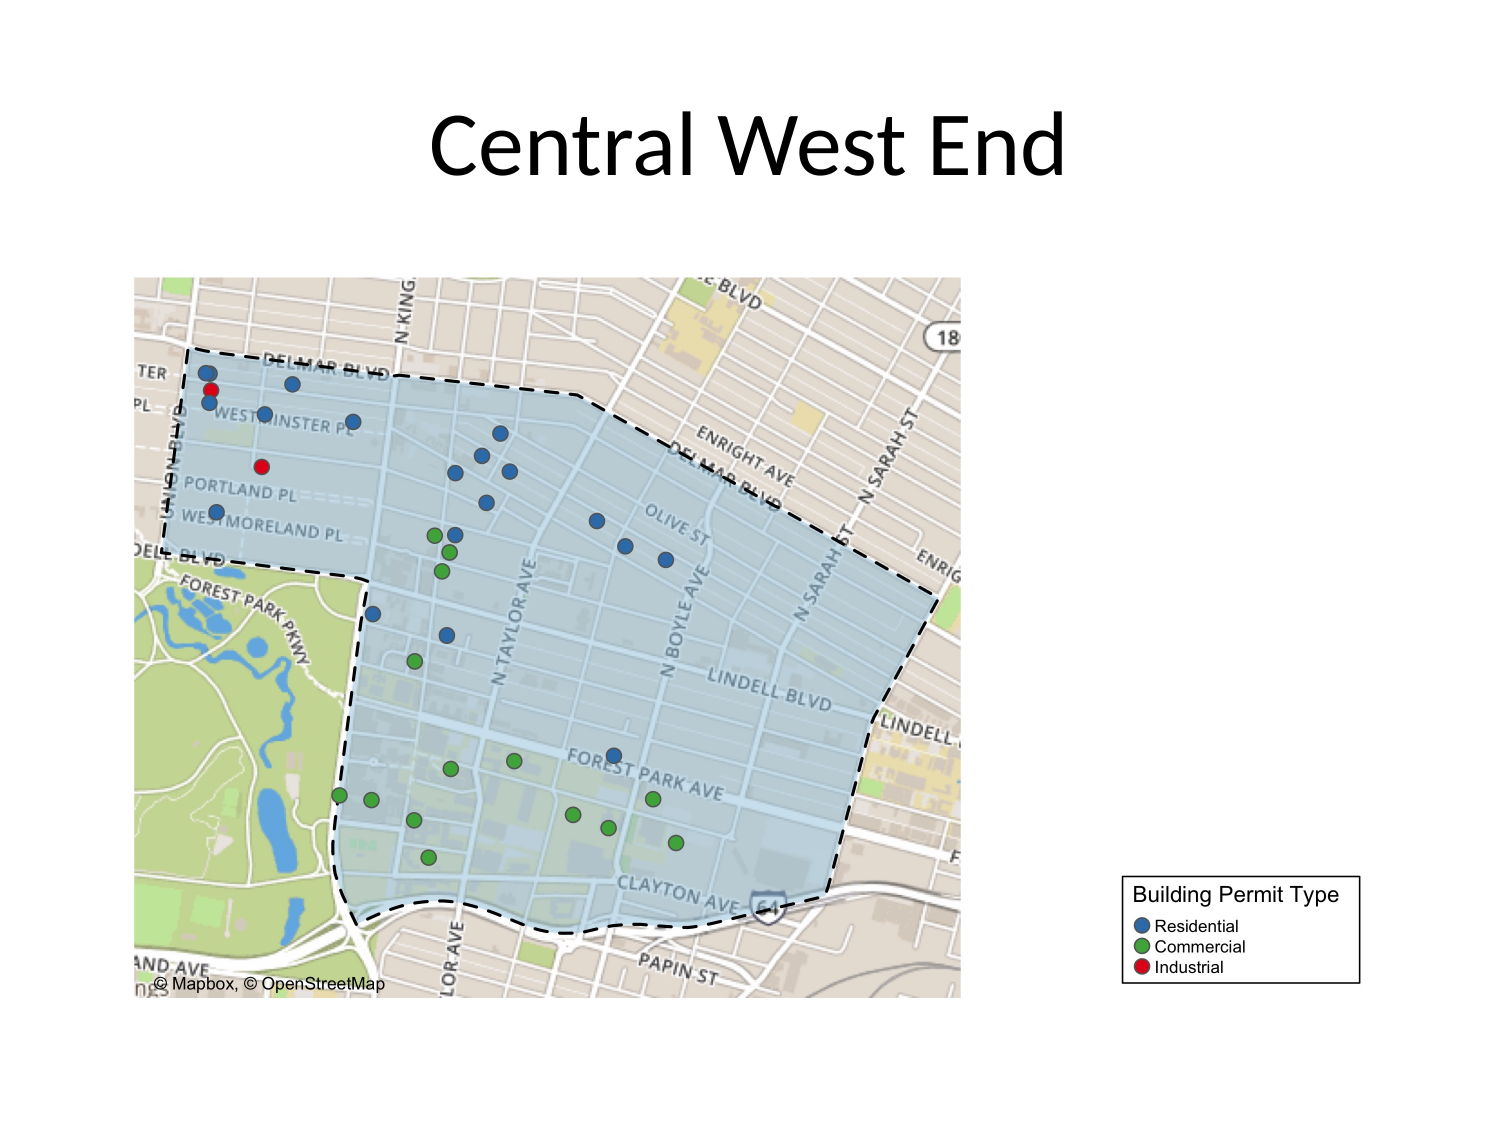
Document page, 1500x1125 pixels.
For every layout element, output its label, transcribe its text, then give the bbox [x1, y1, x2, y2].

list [74, 262, 1426, 1013]
title Central West End [75, 45, 1425, 233]
